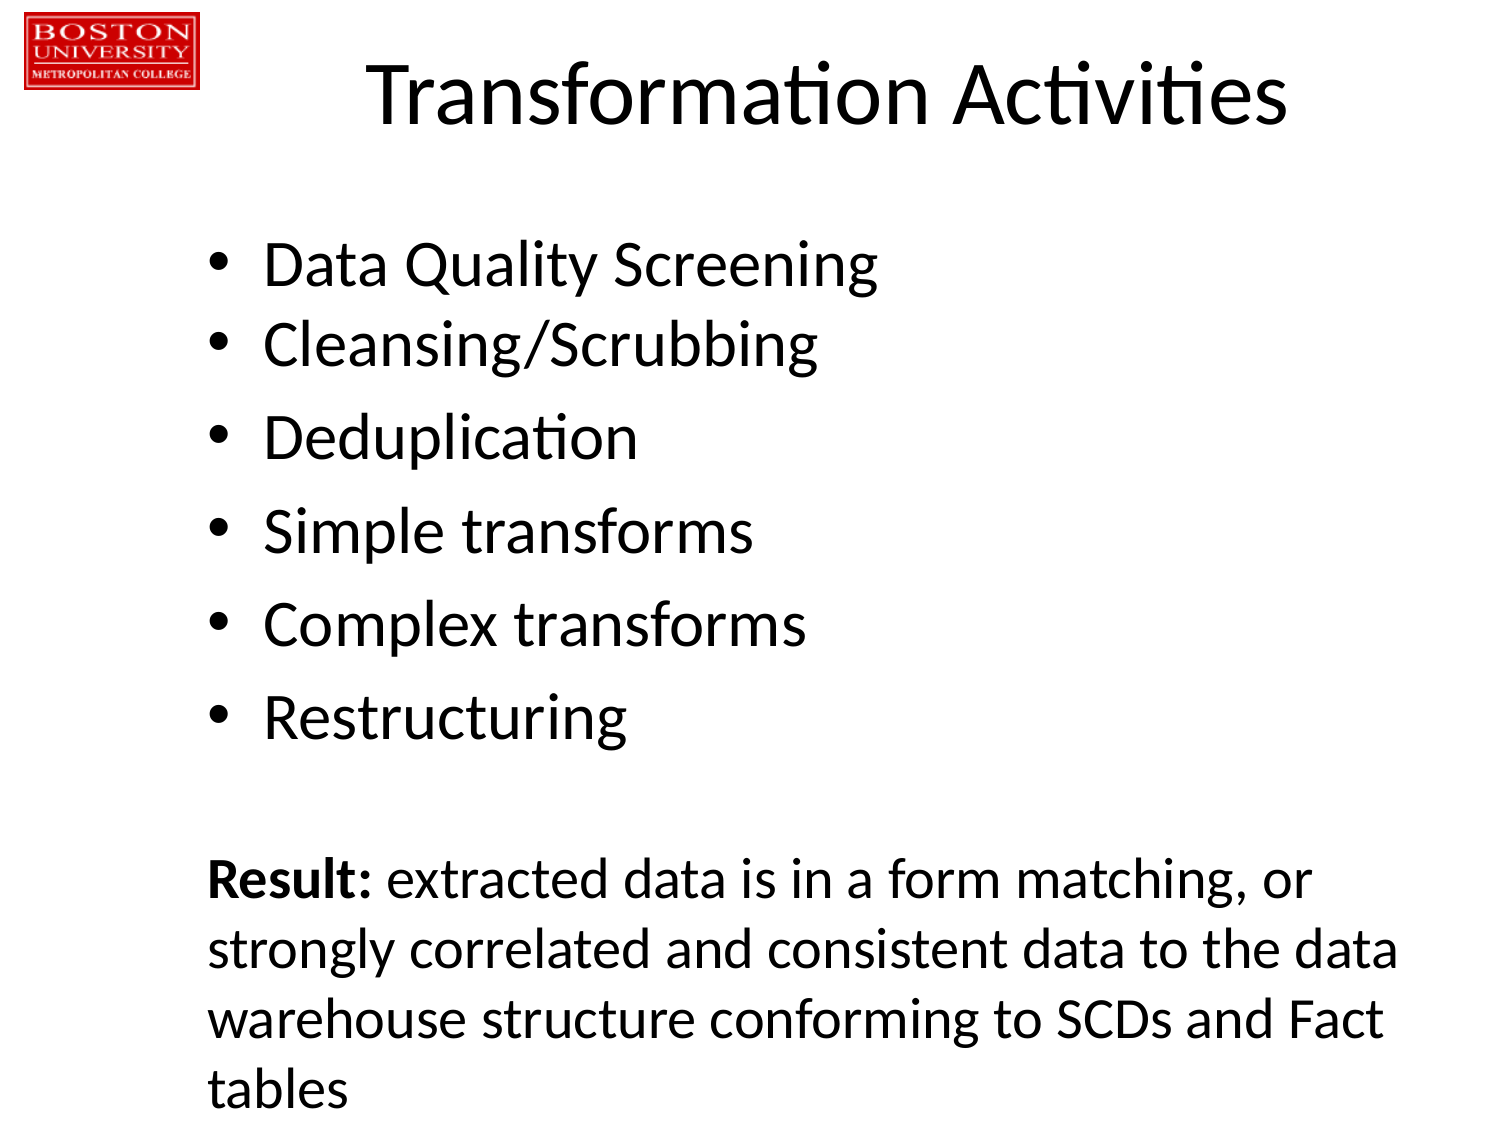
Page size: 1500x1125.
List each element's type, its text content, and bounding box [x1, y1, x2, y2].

title Transformation Activities [188, 35, 1468, 150]
list Data Quality Screening Cleansing/Scrubbing Deduplication Simple transforms Complex transforms Restructuring Result: extracted data is in a form matching, or strongly correlated and consistent data to the data warehouse structure conforming to SCDs and Fact tables [192, 212, 1468, 1028]
picture [24, 12, 201, 90]
